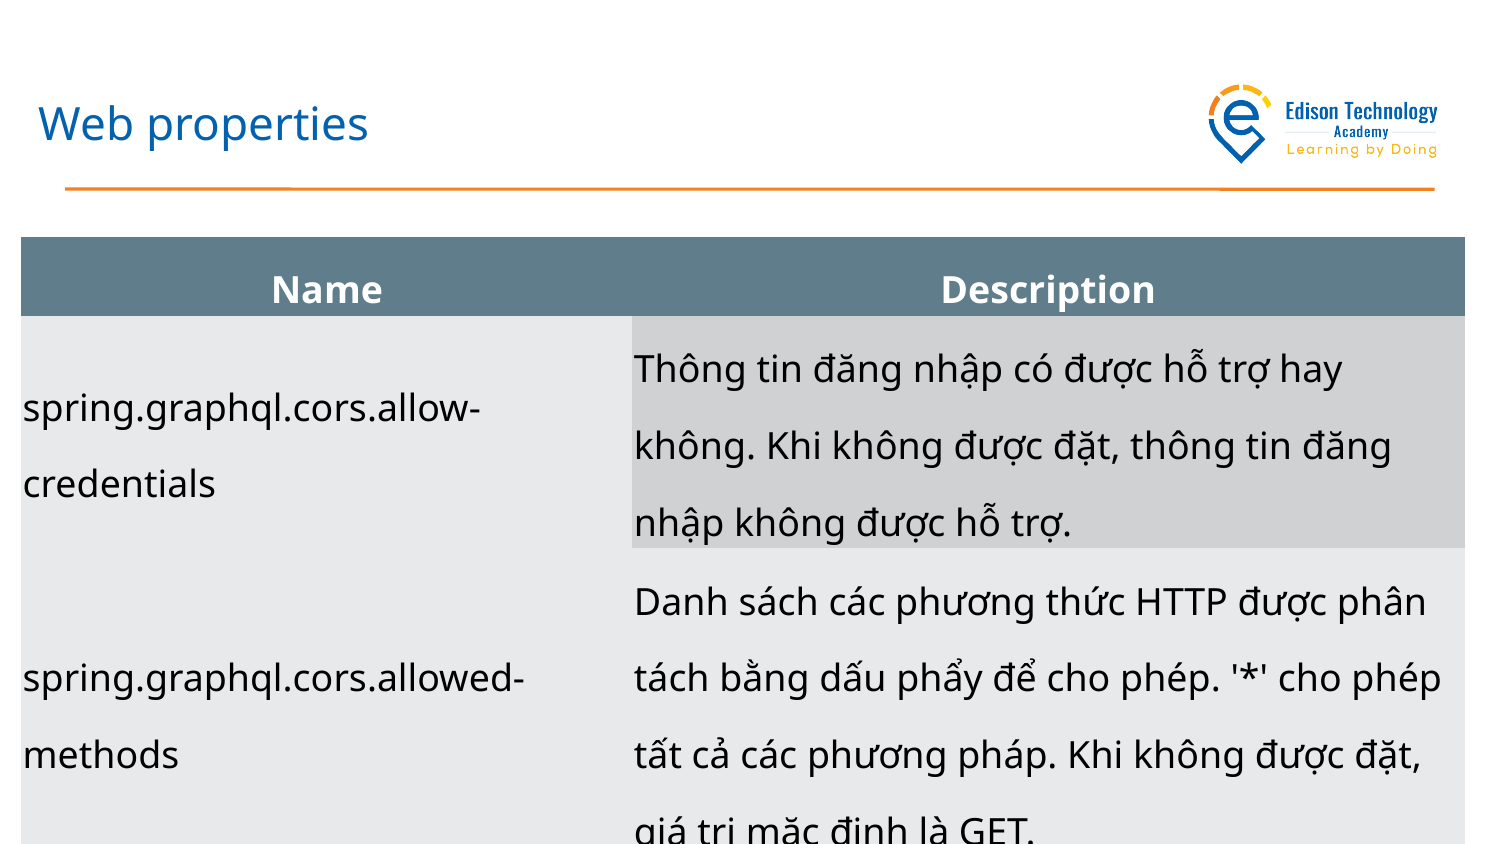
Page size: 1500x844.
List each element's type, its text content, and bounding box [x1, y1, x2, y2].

title Web properties [23, 36, 1353, 165]
table_cell Danh sách các phương thức HTTP được phân tách bằng dấu phẩy để cho phép. '*' cho phép tất cả các phương pháp. Khi không được đặt, giá trị mặc định là GET. [632, 548, 1465, 844]
table_cell spring.graphql.cors.allowed-methods [21, 548, 632, 844]
picture [1147, 83, 1500, 167]
table_cell Thông tin đăng nhập có được hỗ trợ hay không. Khi không được đặt, thông tin đăng nhập không được hỗ trợ. [632, 316, 1465, 548]
table_header Name [21, 237, 632, 316]
table_header Description [632, 237, 1465, 316]
table_cell spring.graphql.cors.allow-credentials [21, 316, 632, 548]
